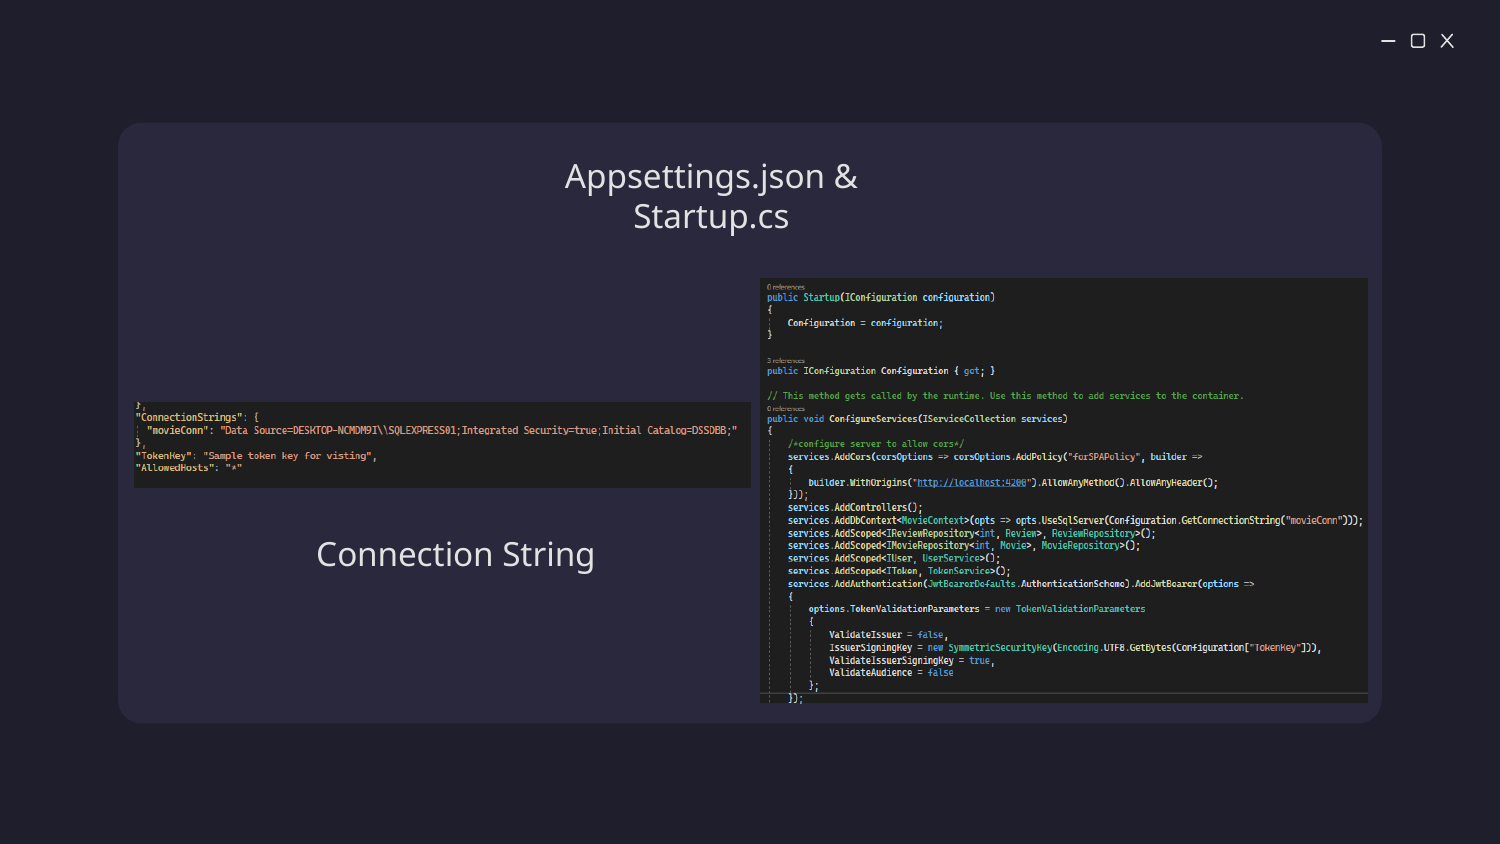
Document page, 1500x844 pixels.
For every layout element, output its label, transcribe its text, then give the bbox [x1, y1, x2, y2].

subtitle Connection String [253, 520, 659, 585]
picture [134, 402, 751, 489]
picture [760, 277, 1368, 704]
subtitle Appsettings.json & Startup.cs [472, 146, 952, 245]
